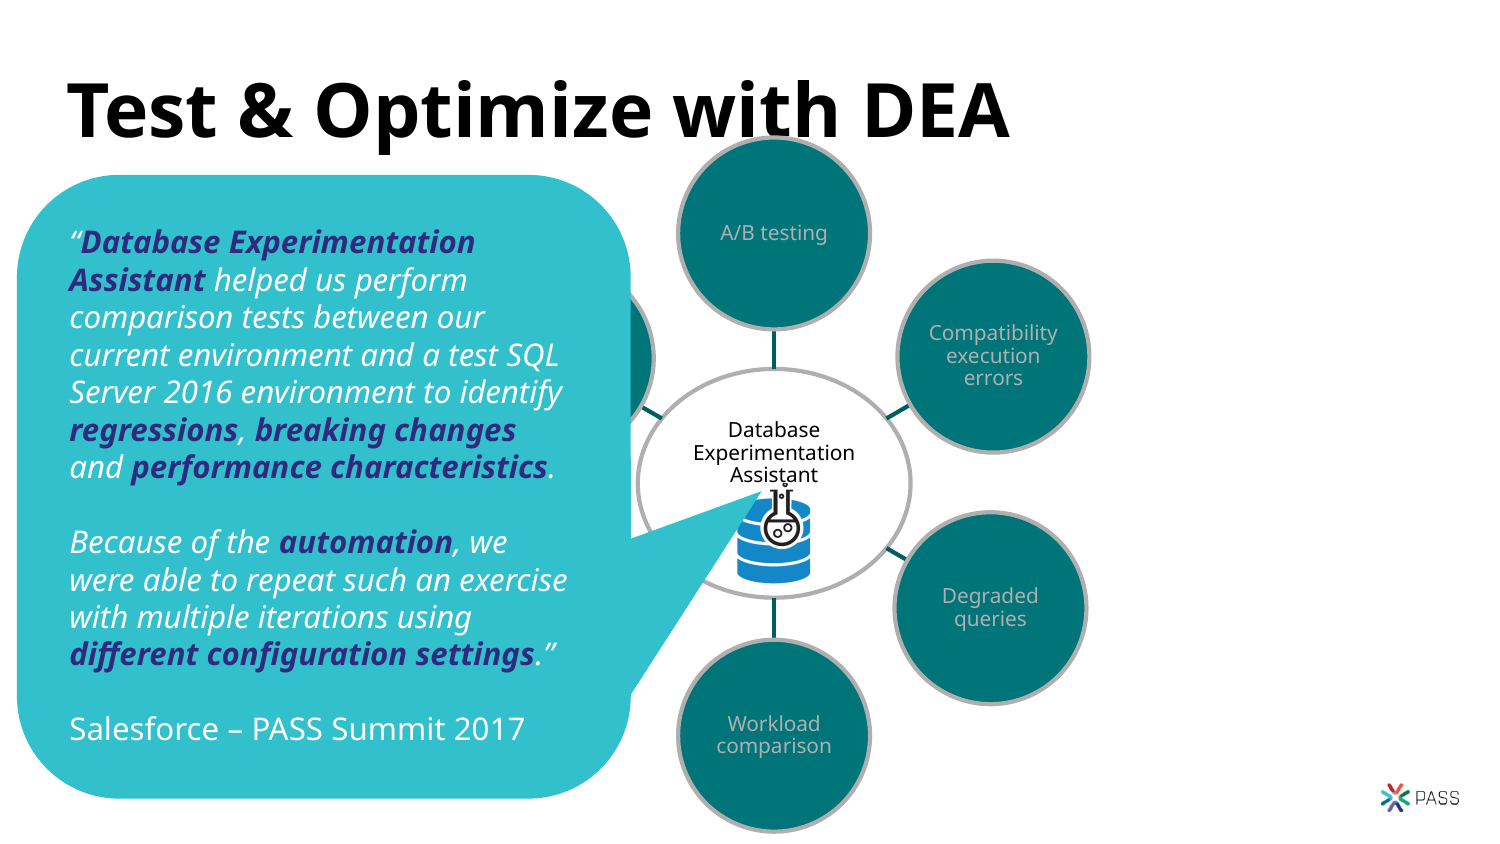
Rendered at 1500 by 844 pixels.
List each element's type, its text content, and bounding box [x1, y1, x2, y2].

picture [736, 483, 812, 585]
text_box “Database Experimentation Assistant helped us perform comparison tests between our current environment and a test SQL Server 2016 environment to identify regressions, breaking changes and performance characteristics. Because of the automation, we were able to repeat such an exercise with multiple iterations using different configuration settings.” Salesforce – PASS Summit 2017 [16, 174, 241, 799]
picture [1379, 781, 1460, 814]
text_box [246, 134, 1302, 832]
title Test & Optimize with DEA [51, 71, 1435, 173]
